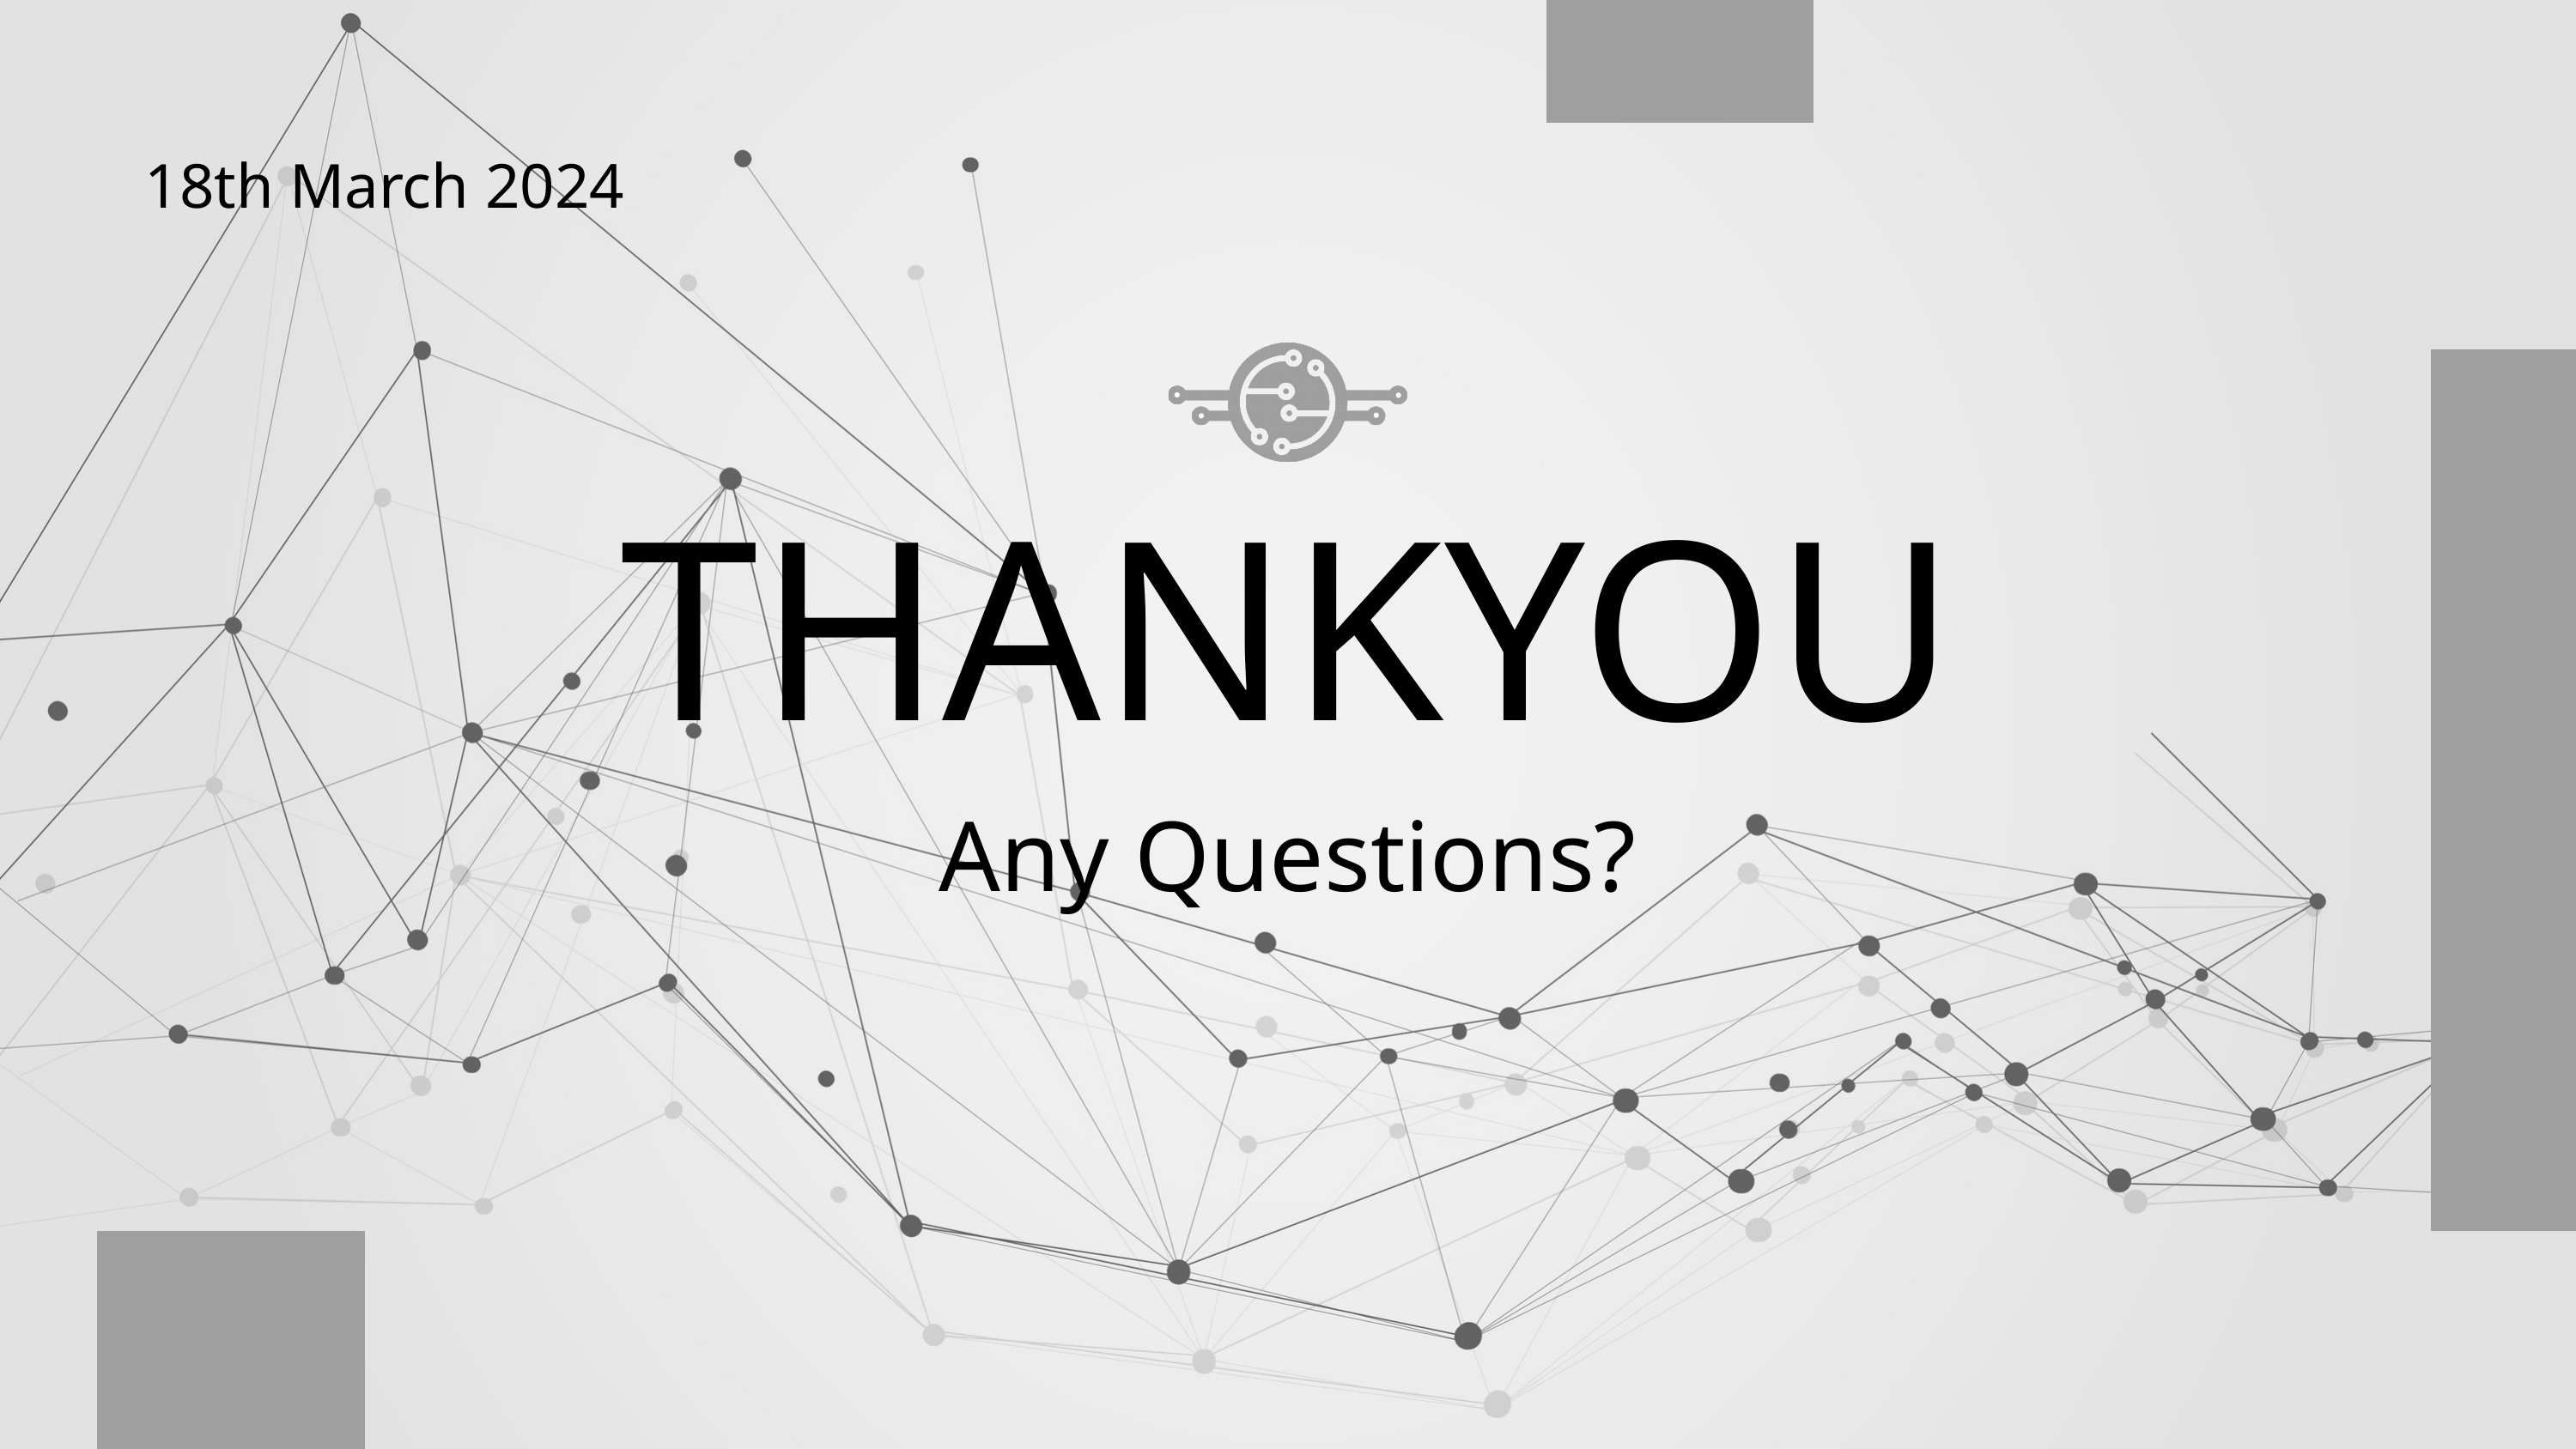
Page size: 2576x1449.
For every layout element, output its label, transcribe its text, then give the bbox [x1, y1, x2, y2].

text_box [1168, 343, 1407, 422]
text_box THANKYOU [148, 422, 2426, 771]
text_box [1546, 0, 1814, 123]
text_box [2431, 349, 2576, 1232]
text_box 18th March 2024 [144, 135, 877, 221]
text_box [97, 1230, 365, 1449]
text_box [0, 0, 2576, 1449]
text_box Any Questions? [899, 775, 1677, 911]
